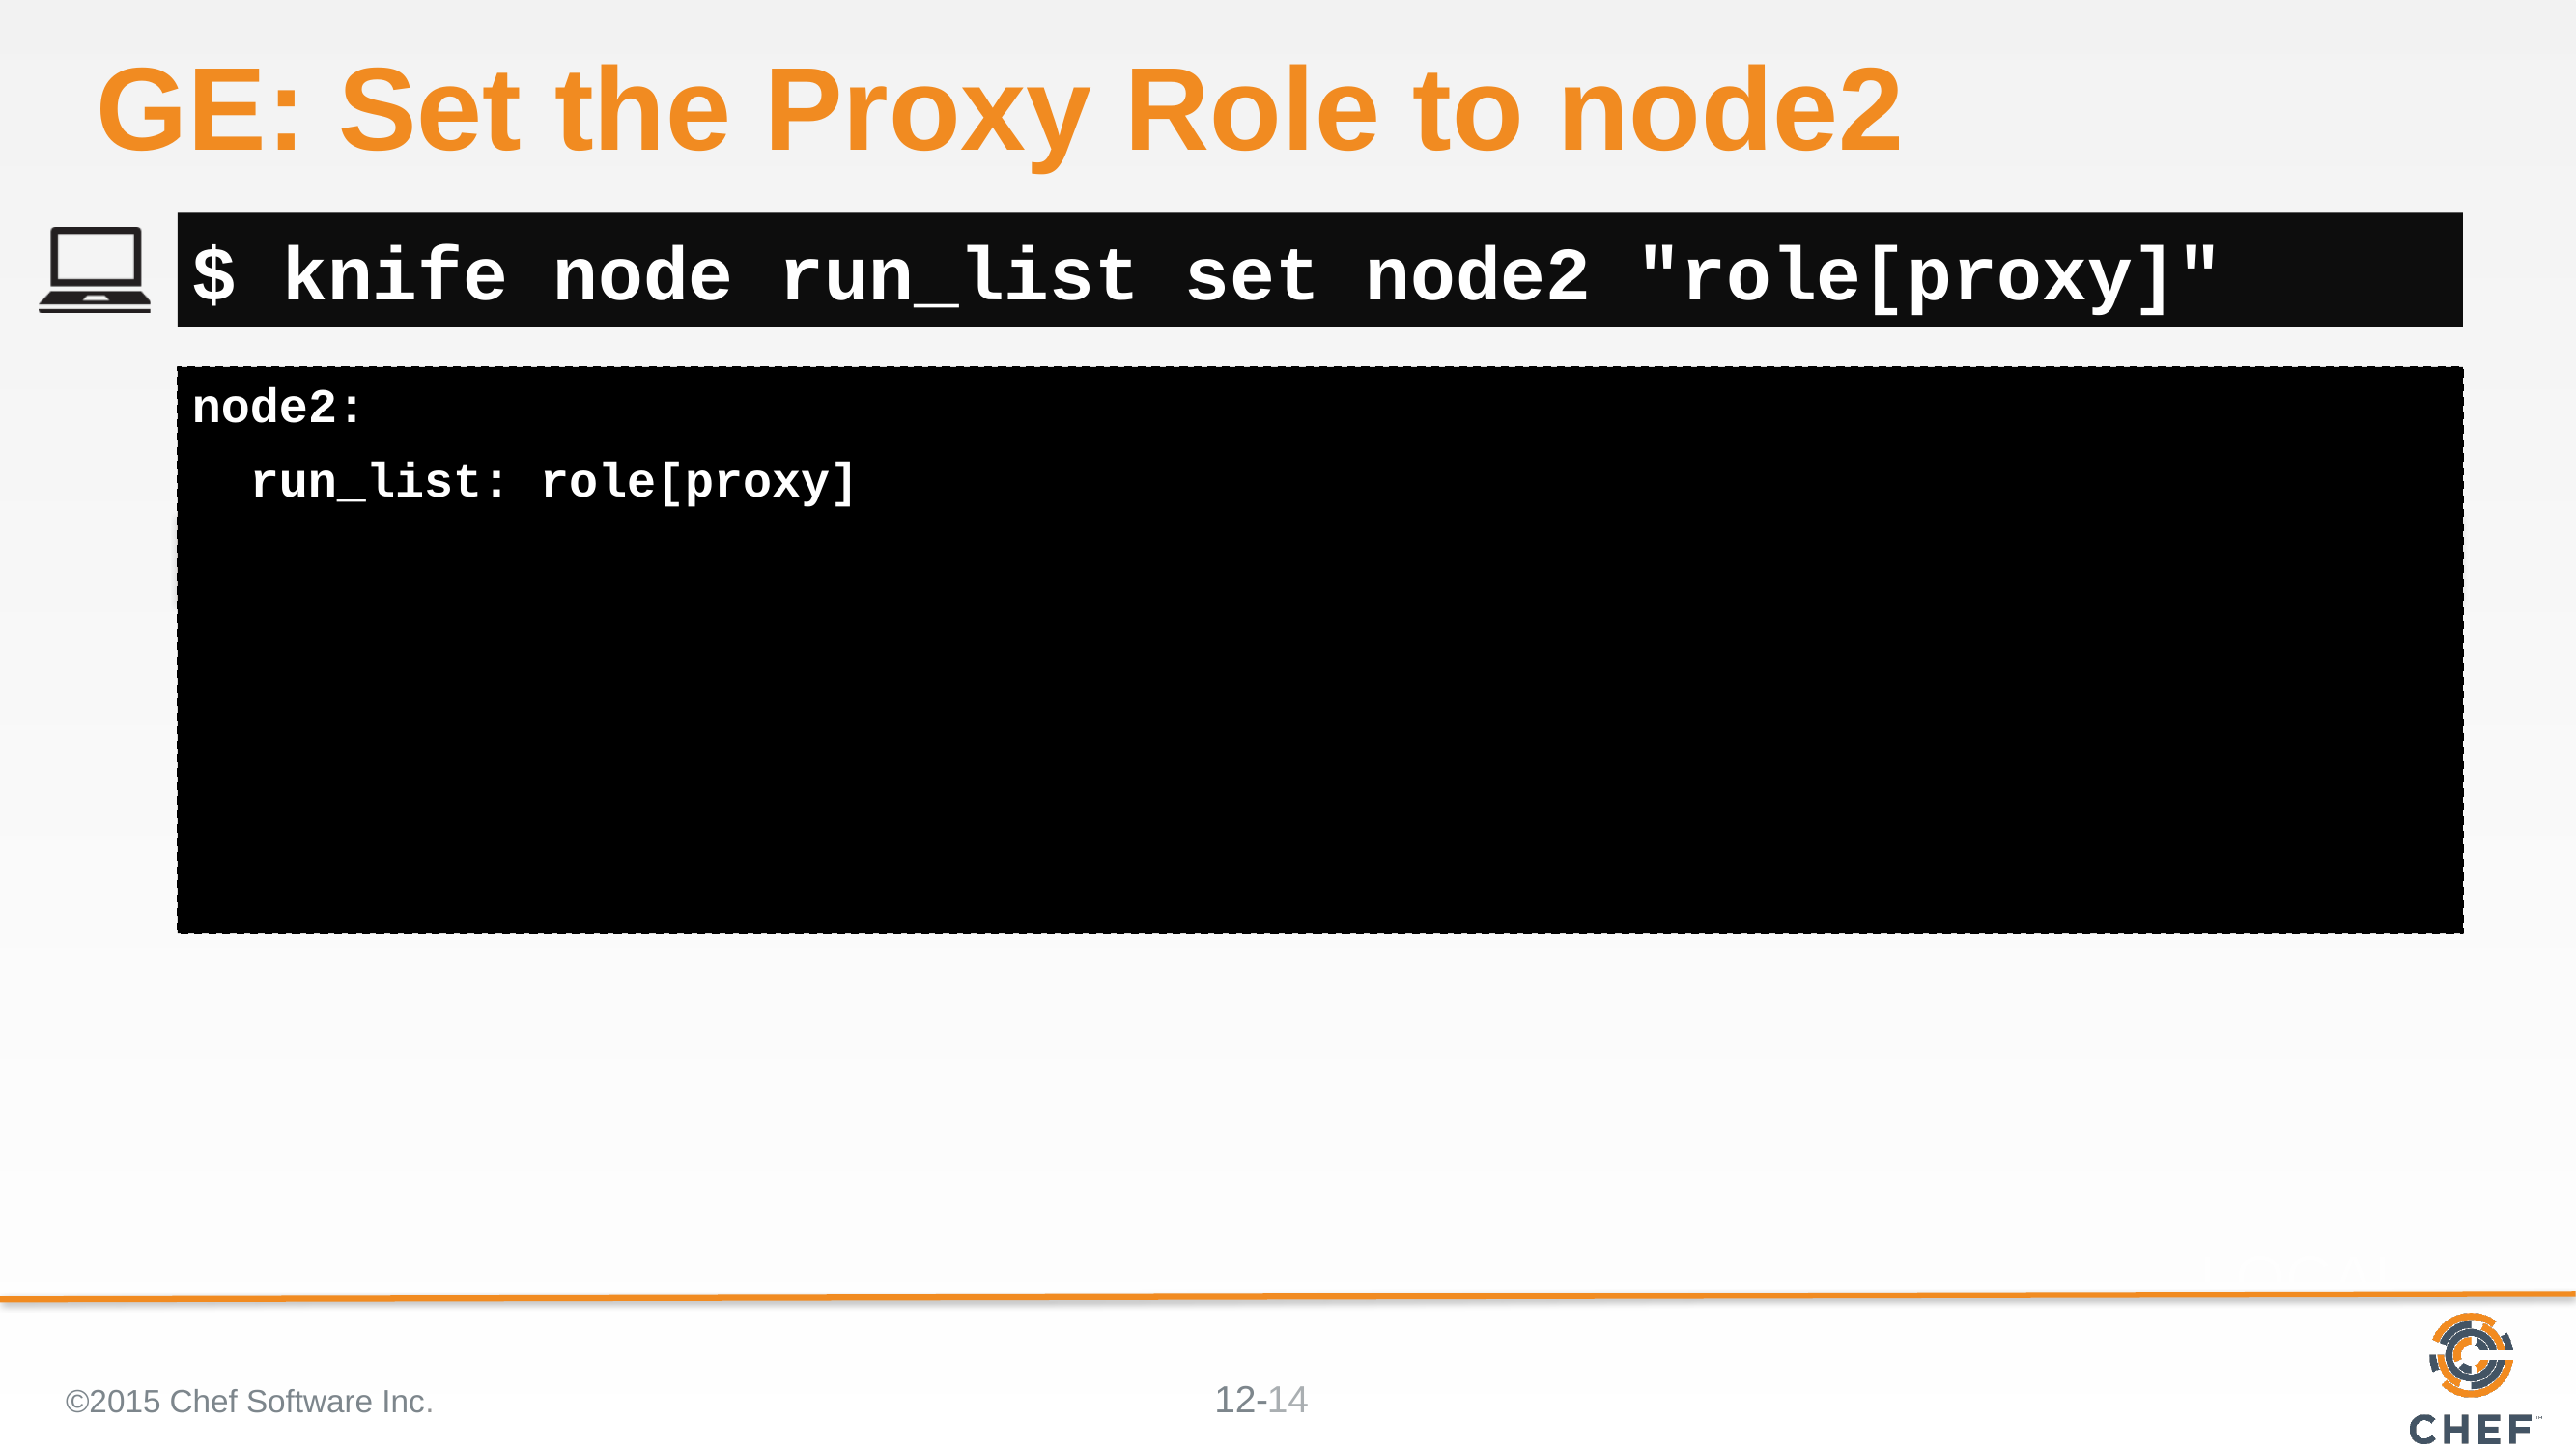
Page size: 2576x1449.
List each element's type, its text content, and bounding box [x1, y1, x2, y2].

title GE: Set the Proxy Role to node2 [96, 48, 2463, 180]
footer ©2015 Chef Software Inc. [51, 1359, 952, 1440]
slide_number 14 [998, 1359, 1578, 1437]
list $ knife node run_list set node2 "role[proxy]" [177, 212, 2463, 327]
list node2: run_list: role[proxy] [177, 366, 2464, 934]
picture [2399, 1297, 2550, 1449]
